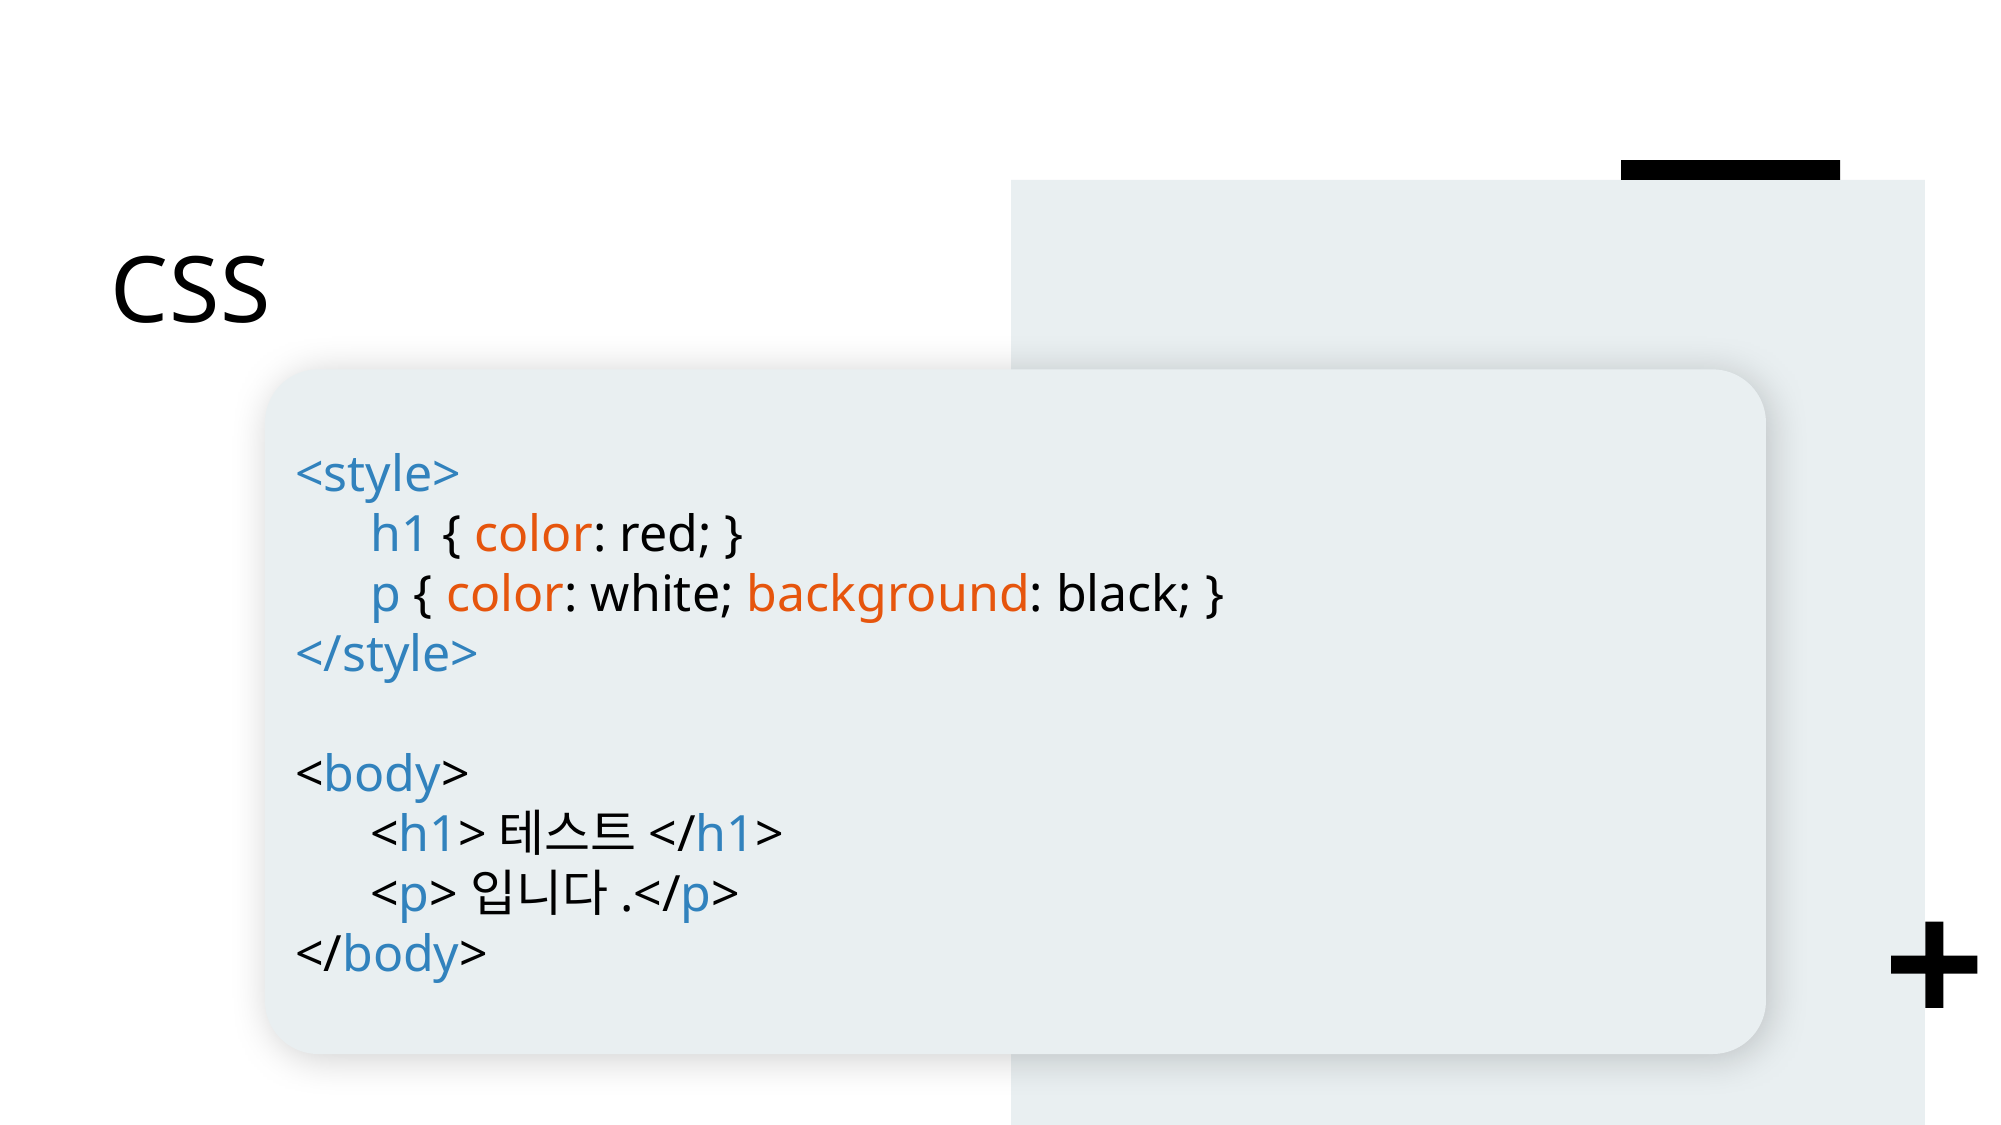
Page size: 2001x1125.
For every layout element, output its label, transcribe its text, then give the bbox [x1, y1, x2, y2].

text_box <style> h1 { color: red; } p { color: white; background: black; } </style> <body> <h1>테스트</h1> <p>입니다.</p> </body> [263, 368, 1768, 1056]
title CSS [92, 197, 1449, 435]
